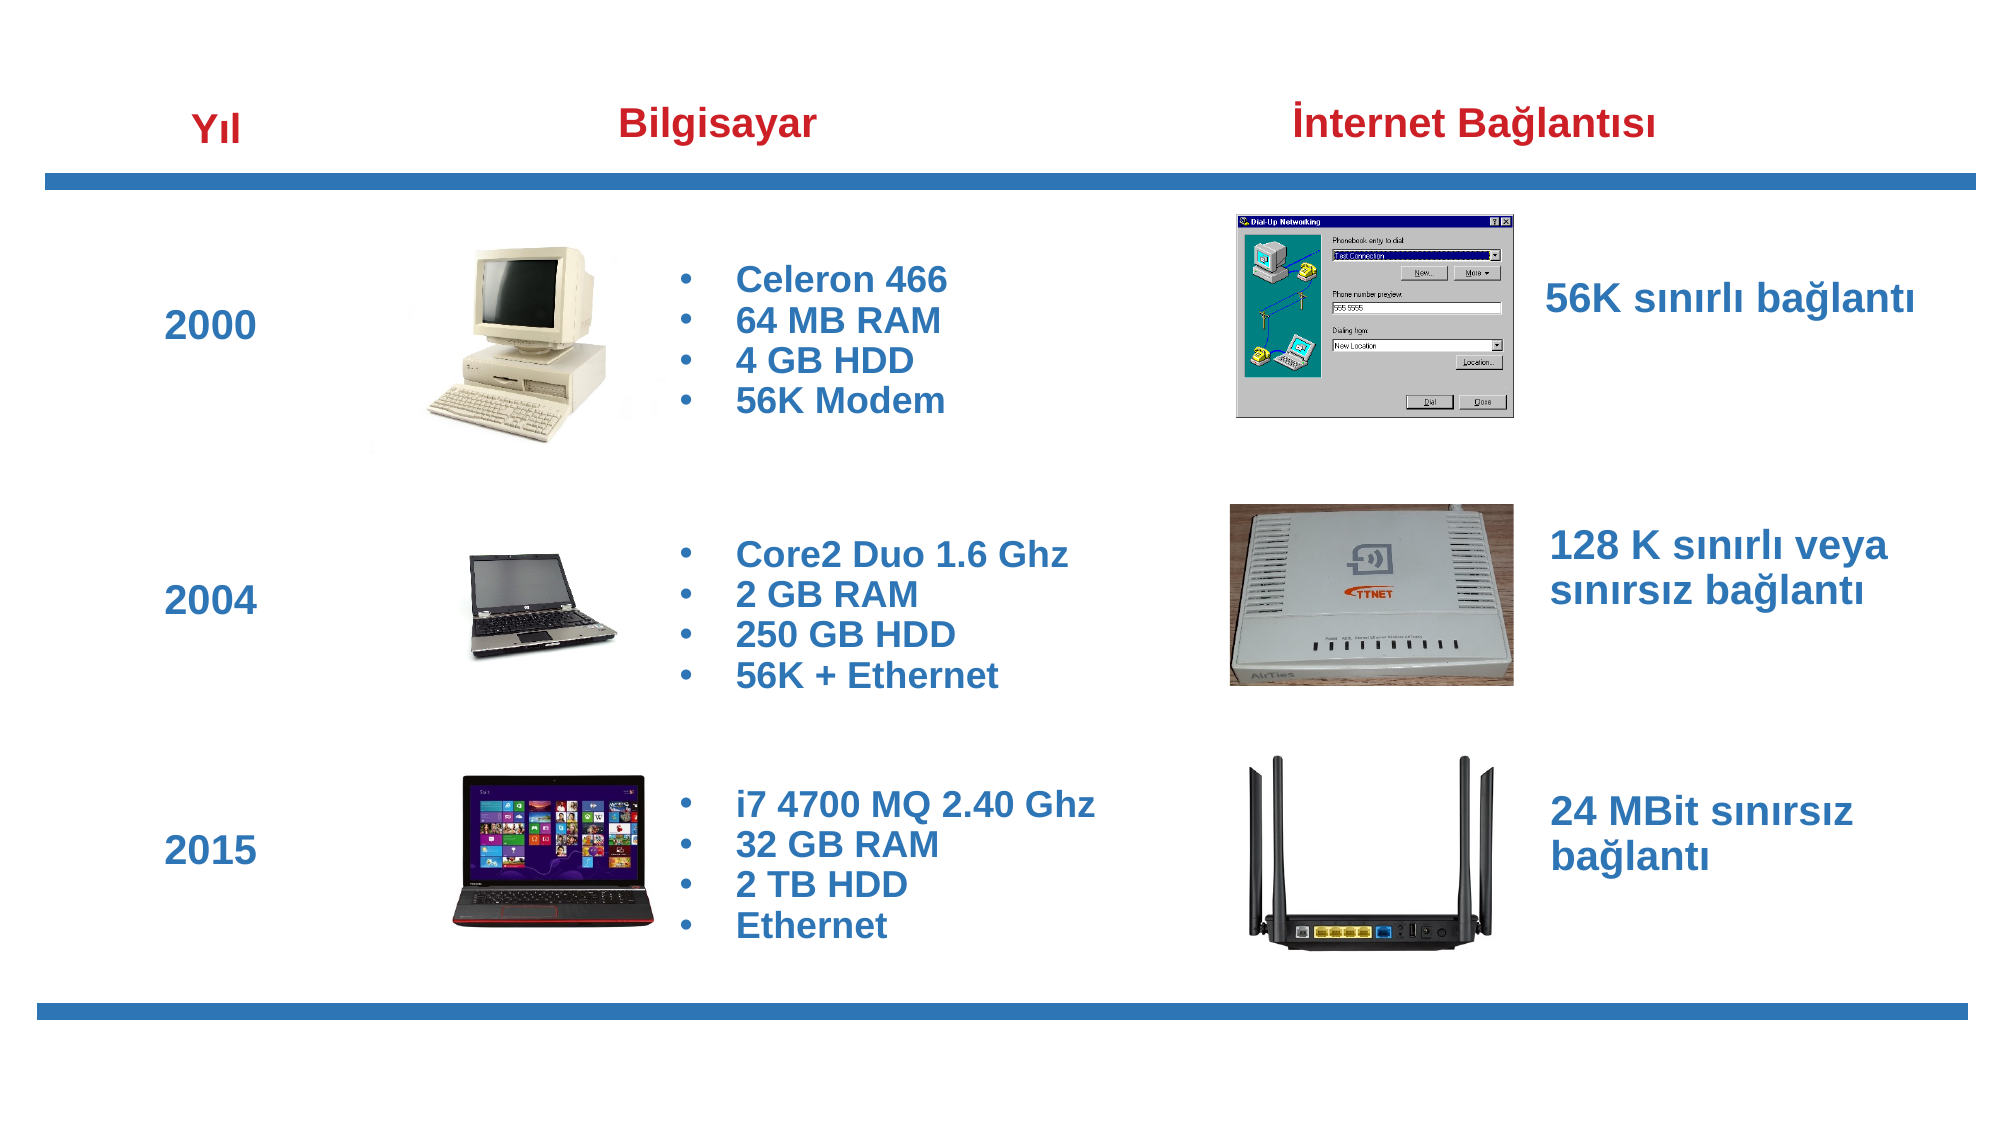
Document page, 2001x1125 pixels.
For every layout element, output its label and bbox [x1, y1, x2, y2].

text_box [149, 214, 1947, 453]
text_box [149, 750, 1952, 955]
text_box [149, 499, 1951, 705]
text_box [45, 76, 1976, 182]
